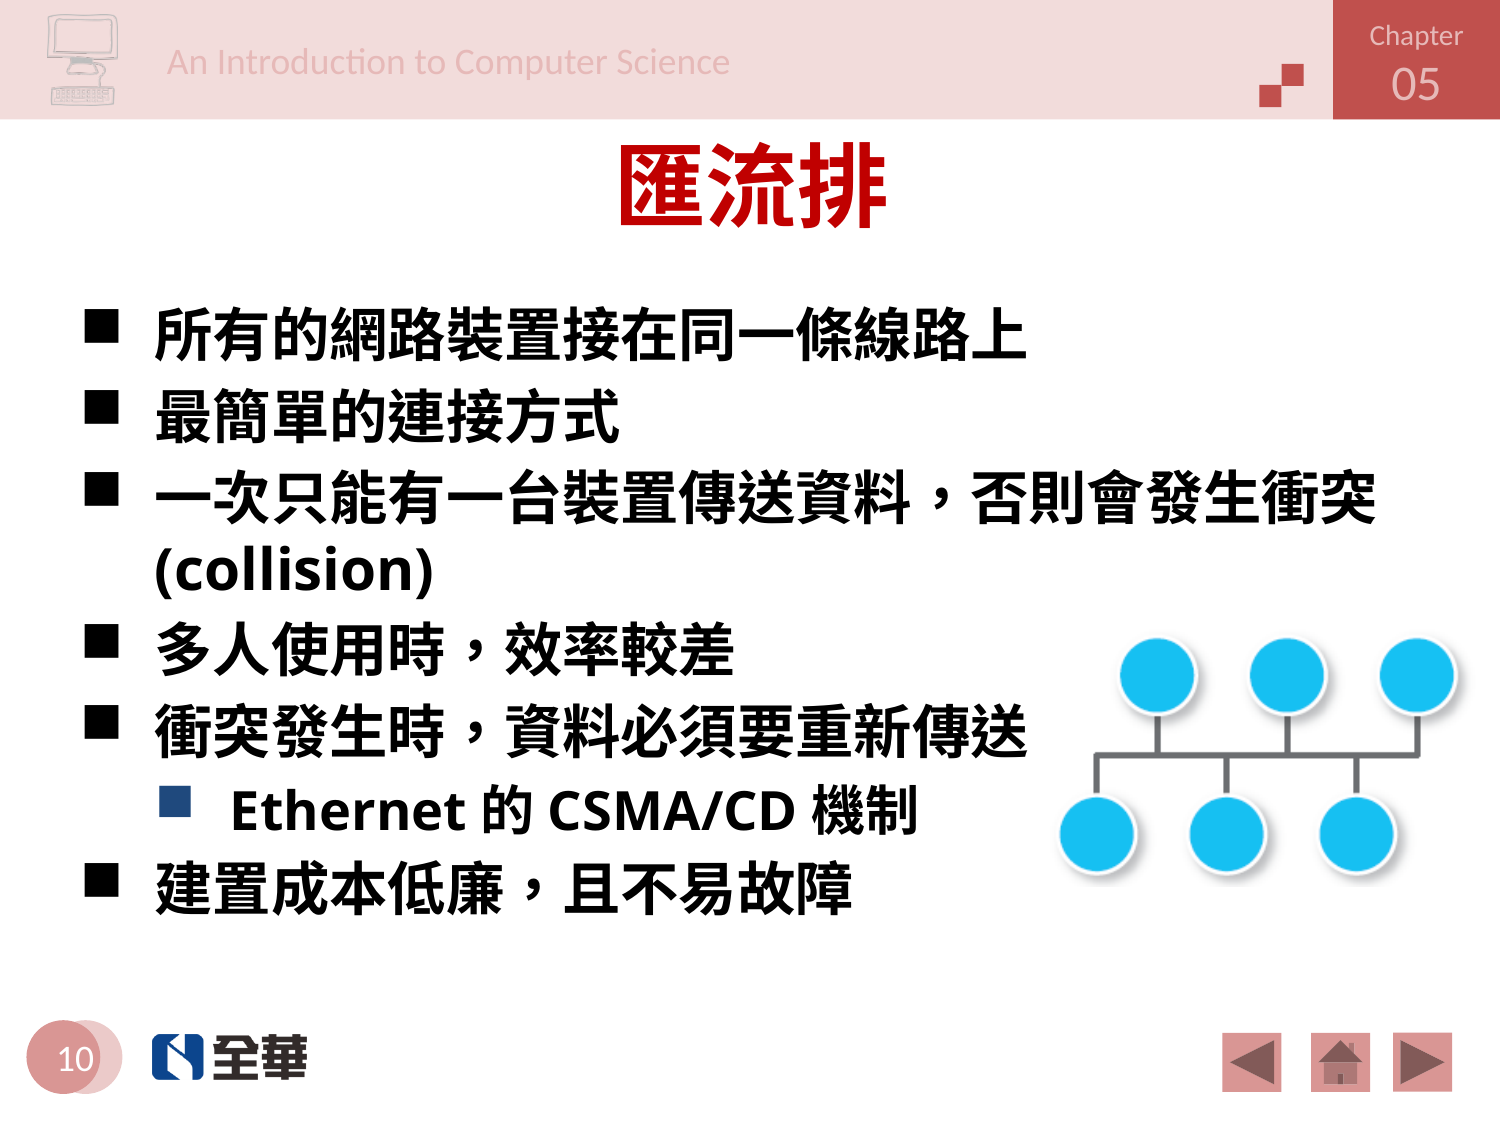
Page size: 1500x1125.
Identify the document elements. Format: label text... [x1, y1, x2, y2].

list 所有的網路裝置接在同一條線路上 最簡單的連接方式 一次只能有一台裝置傳送資料，否則會發生衝突 (collision) 多人使用時，效率較差 衝突發生時，資料必須要重新傳送 Ethernet的CSMA/CD機制 建置成本低廉，且不易故障 [64, 290, 1415, 970]
title 匯流排 [76, 90, 1427, 278]
picture [152, 1034, 307, 1080]
picture [47, 14, 118, 106]
picture [1028, 620, 1496, 887]
